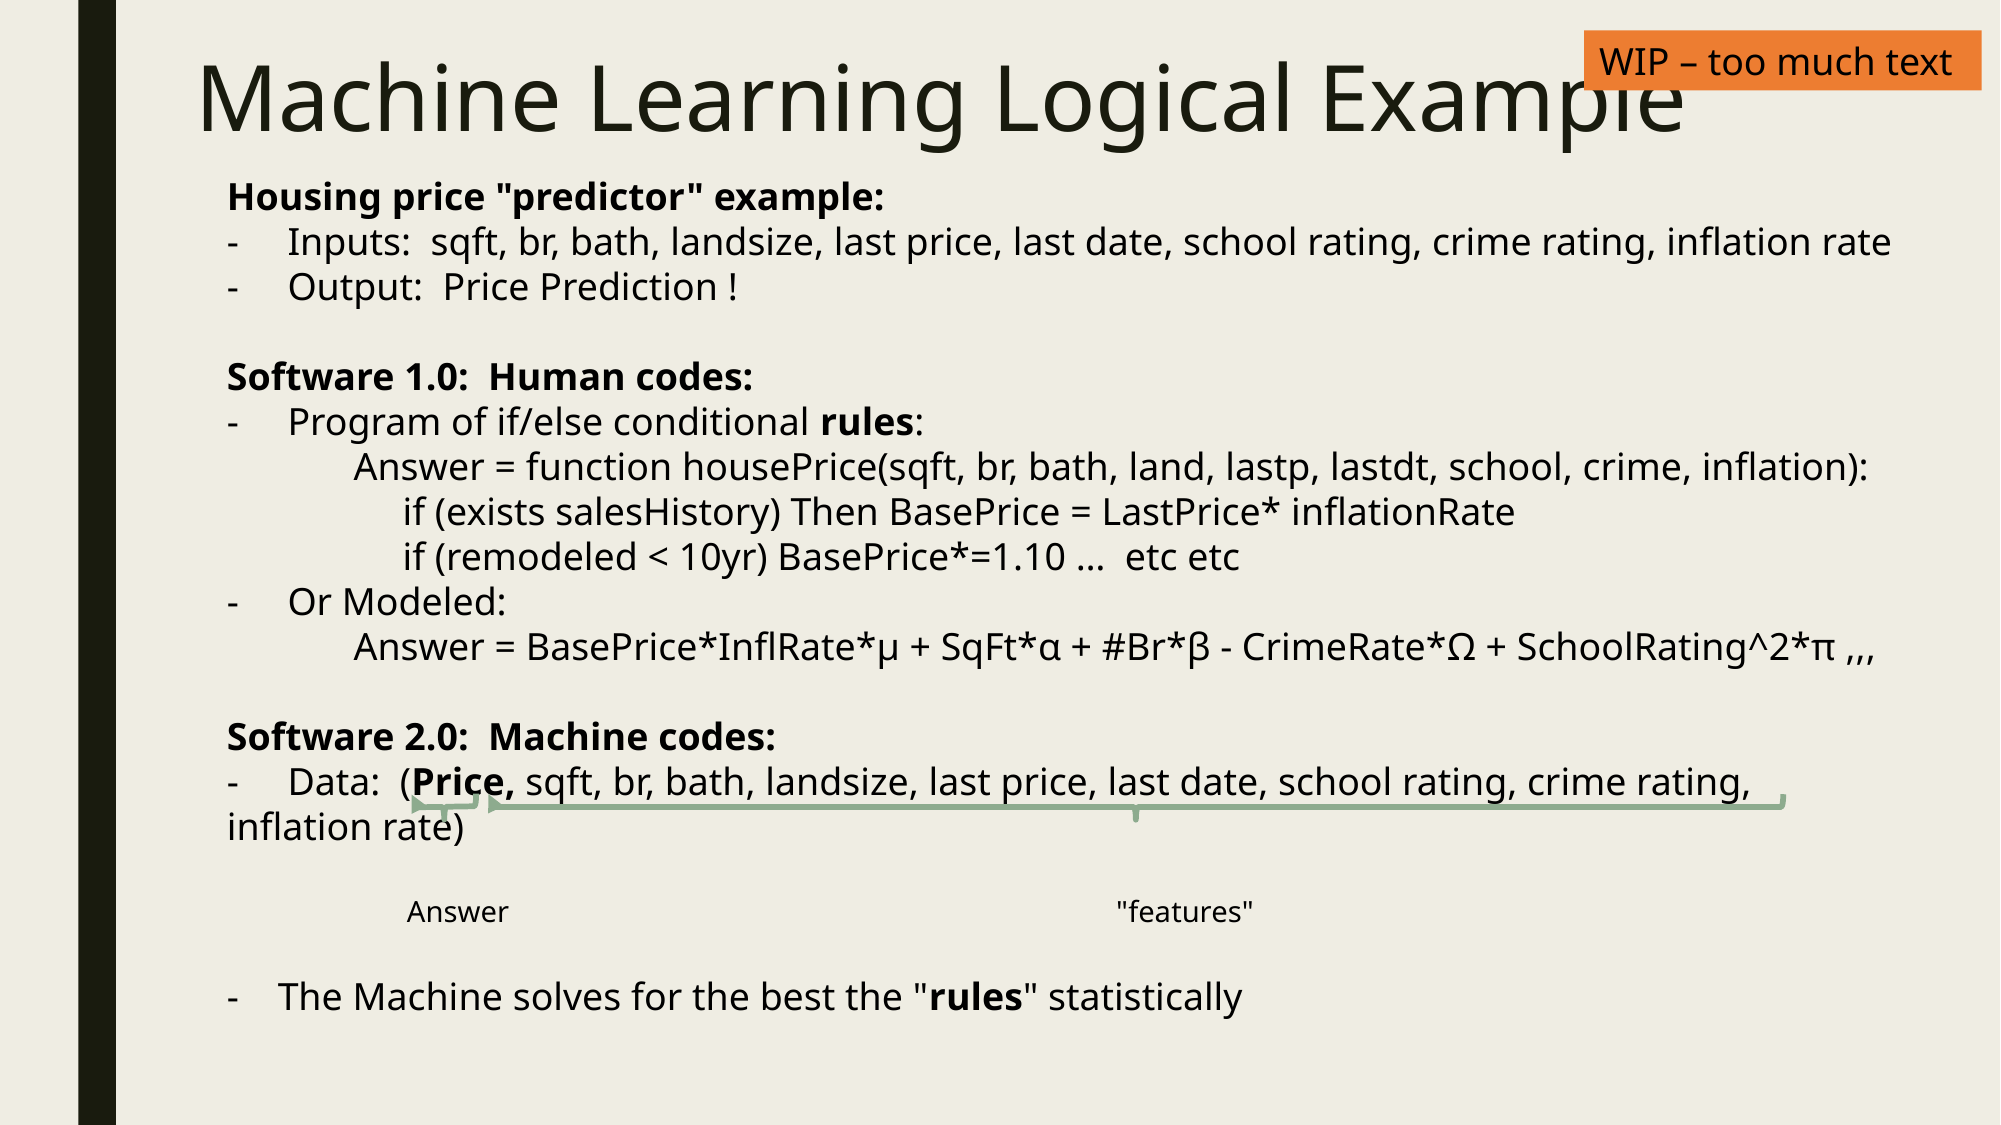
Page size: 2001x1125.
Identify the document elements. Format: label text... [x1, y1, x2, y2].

text_box WIP – too much text [1584, 30, 1982, 91]
text_box [411, 793, 479, 823]
text_box [488, 794, 1787, 823]
text_box Housing price "predictor" example: - Inputs: sqft, br, bath, landsize, last price, last date, school rating, crime rating, inflation rate - Output: Price Prediction ! Software 1.0: Human codes: - Program of if/else conditional rules: Answer = function housePrice(sqft, br, bath, land, lastp, lastdt, school, crime, inflation): if (exists salesHistory) Then BasePrice = LastPrice* inflationRate if (remodeled < 10yr) BasePrice*=1.10 … etc etc - Or Modeled: Answer = BasePrice*InflRate*µ + SqFt*α + #Br*β - CrimeRate*Ω + SchoolRating^2*π ,,, Software 2.0: Machine codes: - Data: (Price, sqft, br, bath, landsize, last price, last date, school rating, crime rating, inflation rate) Answer "features" - The Machine solves for the best the "rules" statistically [212, 165, 1920, 1026]
title Machine Learning Logical Example [179, 46, 1755, 209]
